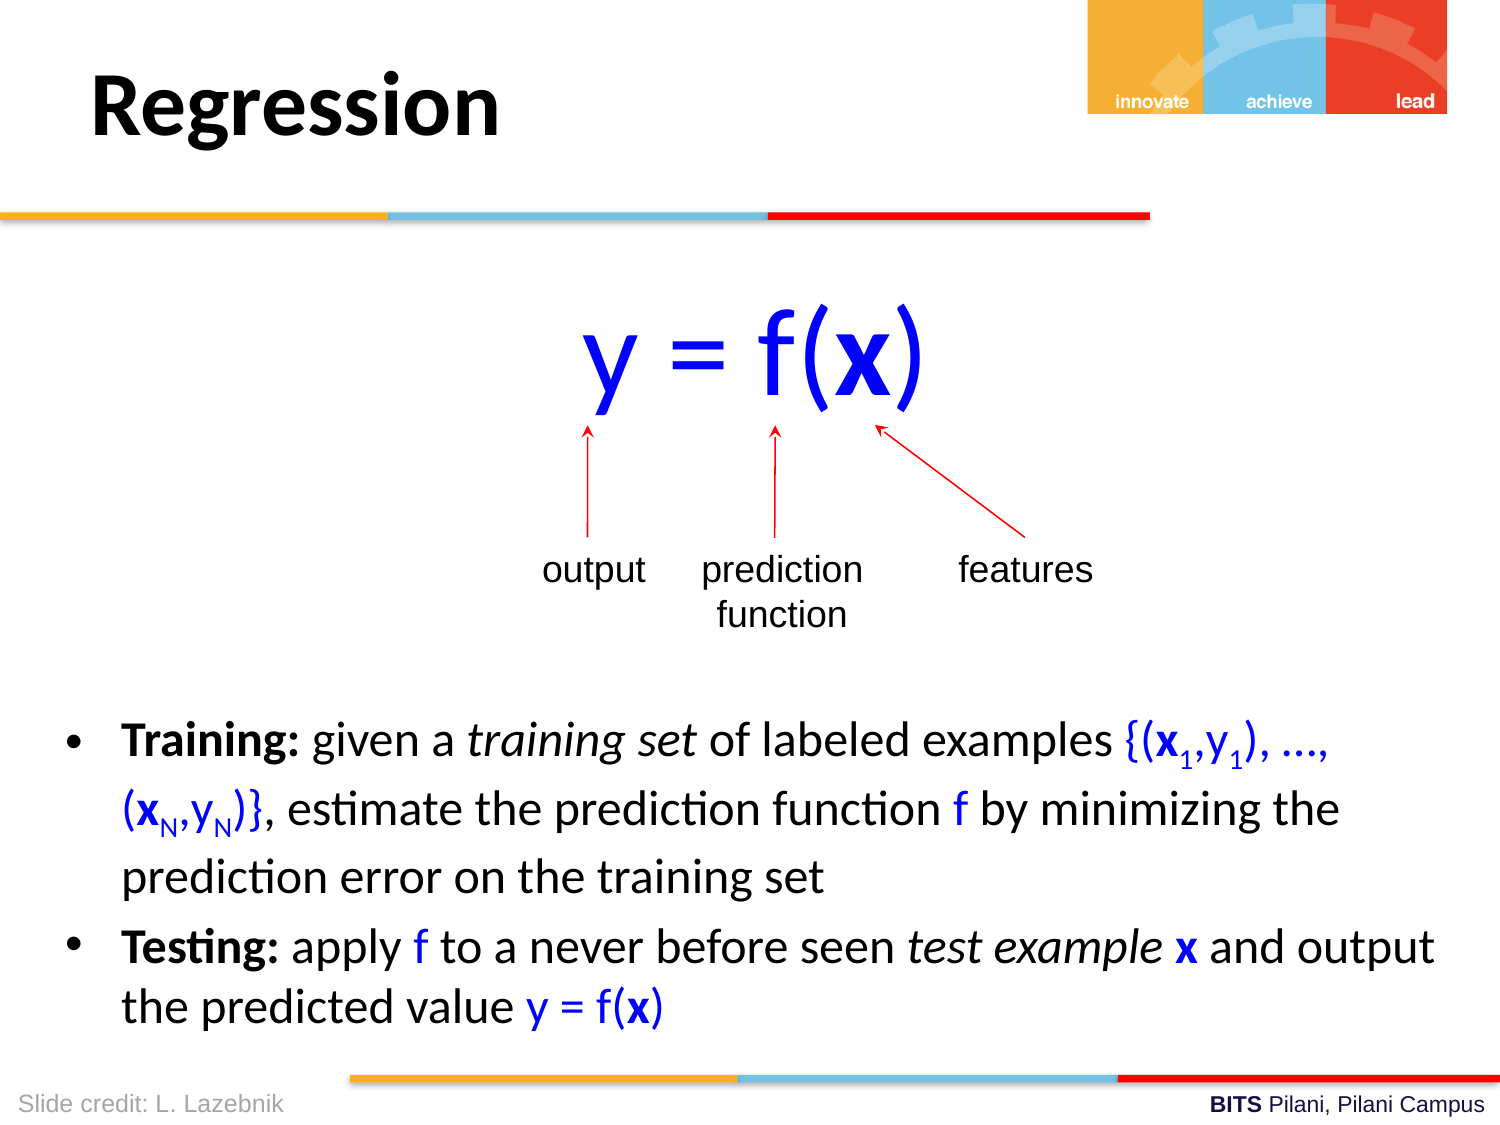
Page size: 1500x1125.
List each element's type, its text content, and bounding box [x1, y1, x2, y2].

text_box output [527, 537, 627, 599]
text_box prediction function [627, 537, 938, 644]
list y = f(x) Training: given a training set of labeled examples {(x1,y1), …, (xN,yN)}, estimate the prediction function f by minimizing the prediction error on the training set Testing: apply f to a never before seen test example x and output the predicted value y = f(x) [50, 262, 1463, 1005]
text_box features [902, 537, 1150, 598]
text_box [874, 424, 1026, 538]
picture [1087, 0, 1448, 114]
text_box Slide credit: L. Lazebnik [2, 1079, 301, 1125]
title Regression [75, 0, 903, 201]
